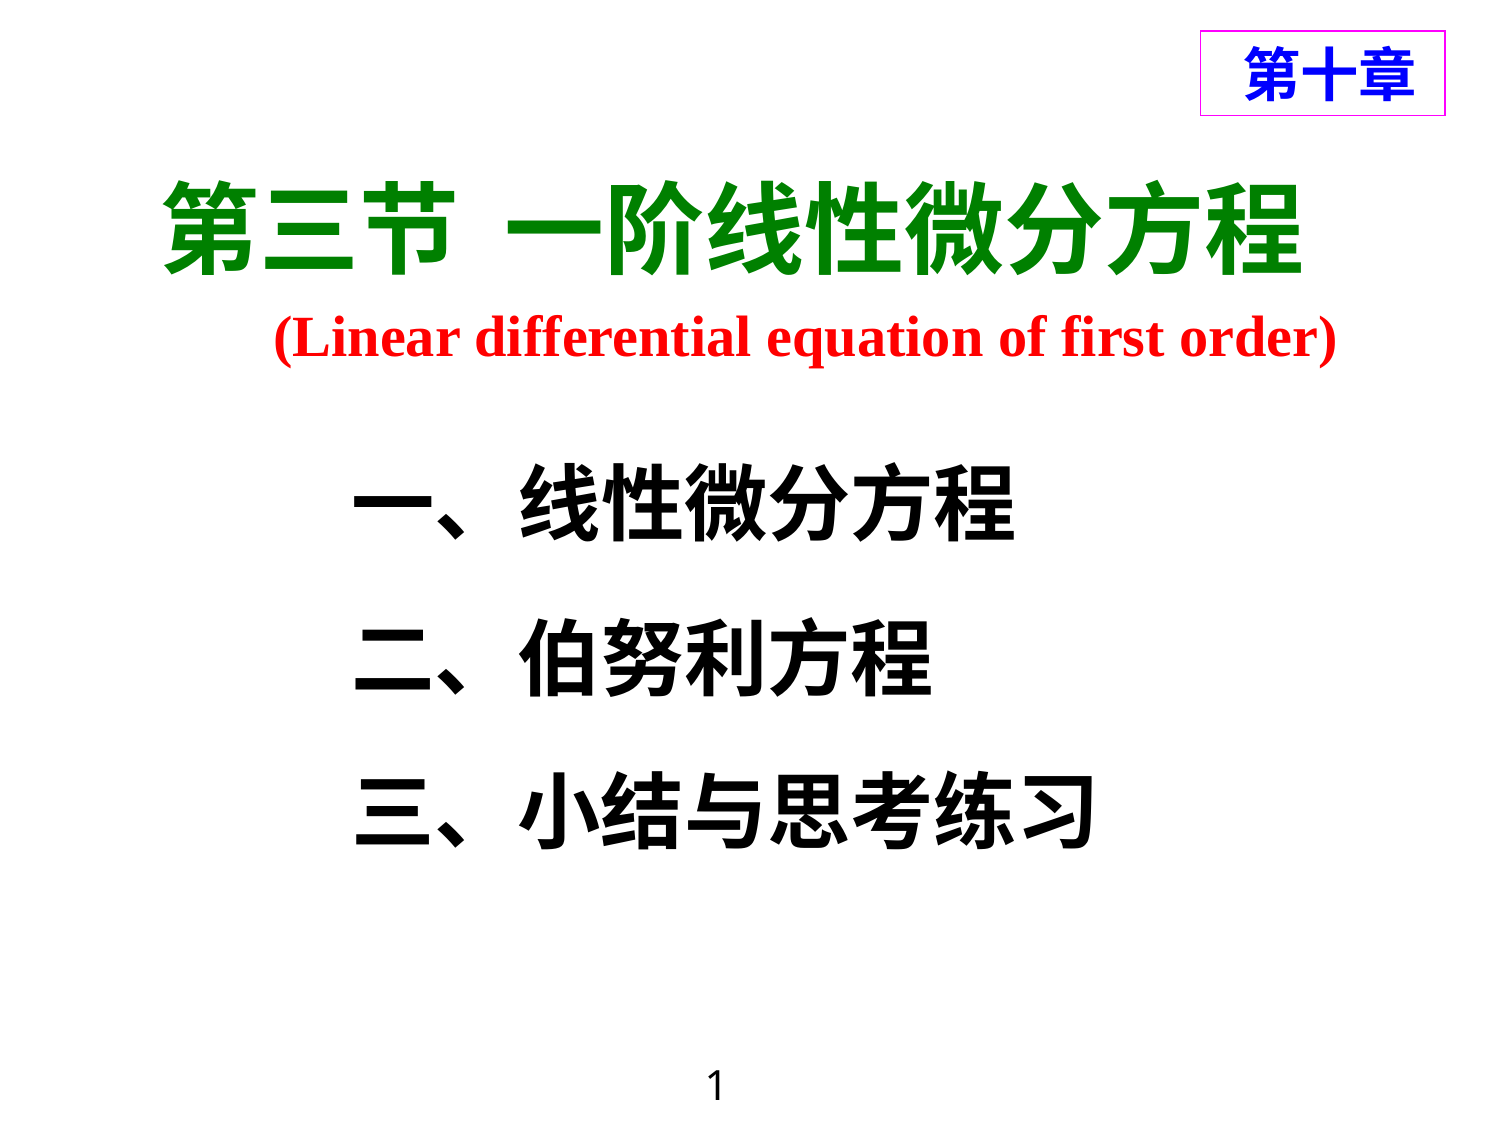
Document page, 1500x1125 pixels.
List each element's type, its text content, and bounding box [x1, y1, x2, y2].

title 第三节 一阶线性微分方程 [76, 125, 1389, 303]
text_box 二、伯努利方程 [336, 598, 1235, 714]
text_box 第十章 [1200, 31, 1446, 116]
text_box 三、小结与思考练习 [336, 751, 1199, 867]
slide_number 1 [541, 1051, 892, 1125]
text_box 一、线性微分方程 [336, 444, 1365, 559]
text_box (Linear differential equation of first order) [135, 290, 1477, 376]
